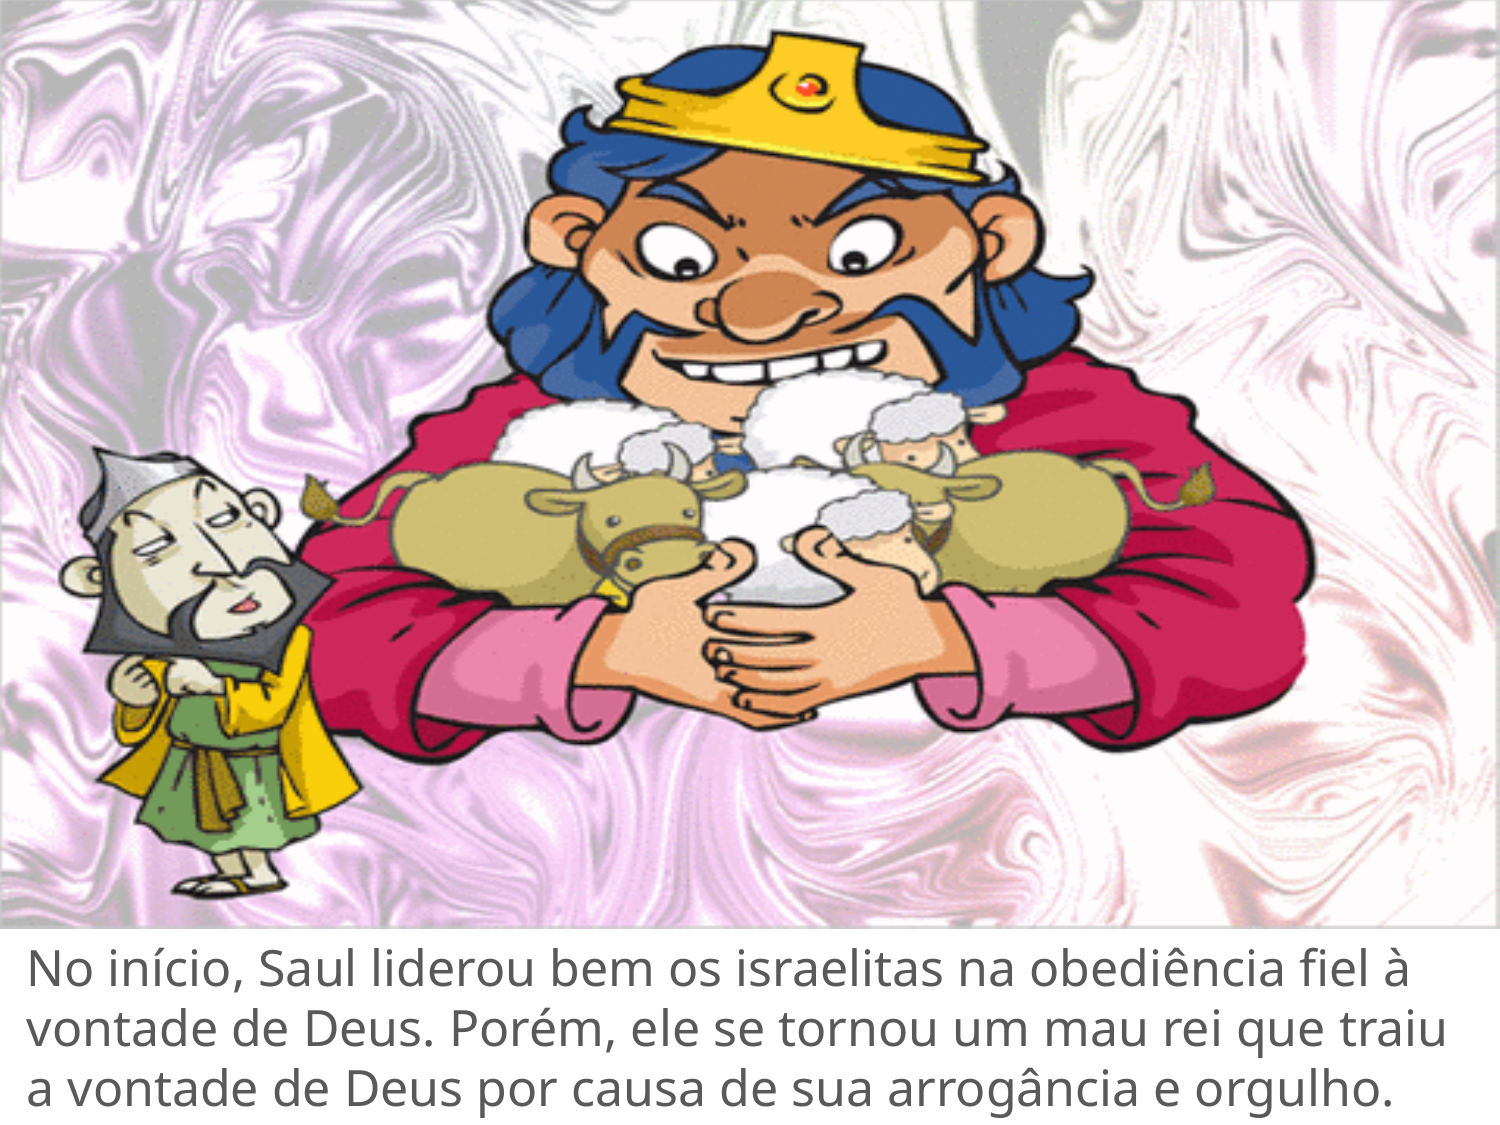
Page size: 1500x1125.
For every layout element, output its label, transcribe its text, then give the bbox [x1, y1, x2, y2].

picture [0, 0, 1500, 929]
text_box No início, Saul liderou bem os israelitas na obediência fiel à vontade de Deus. Porém, ele se tornou um mau rei que traiu a vontade de Deus por causa de sua arrogância e orgulho. [11, 937, 1483, 1124]
